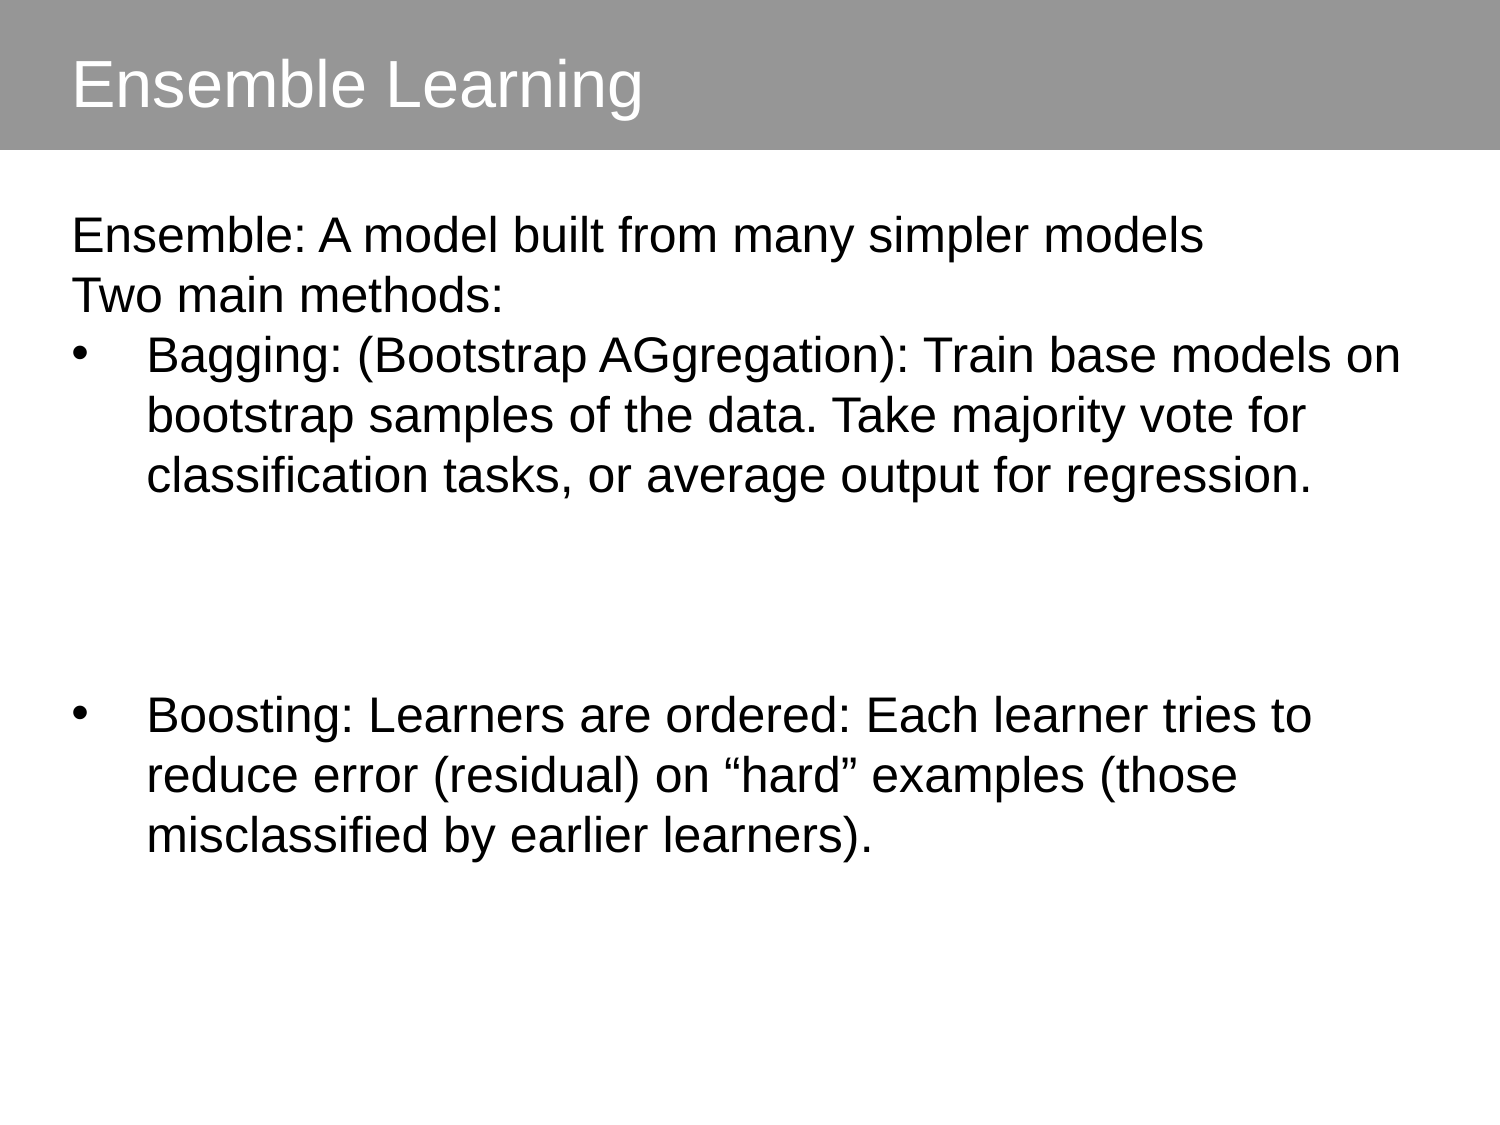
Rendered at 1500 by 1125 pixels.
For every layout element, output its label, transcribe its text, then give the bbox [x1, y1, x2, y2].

text_box Ensemble: A model built from many simpler models Two main methods: Bagging: (Bootstrap AGgregation): Train base models on bootstrap samples of the data. Take majority vote for classification tasks, or average output for regression. Boosting: Learners are ordered: Each learner tries to reduce error (residual) on “hard” examples (those misclassified by earlier learners). [56, 187, 1482, 1033]
text_box Ensemble Learning [56, 25, 1257, 159]
